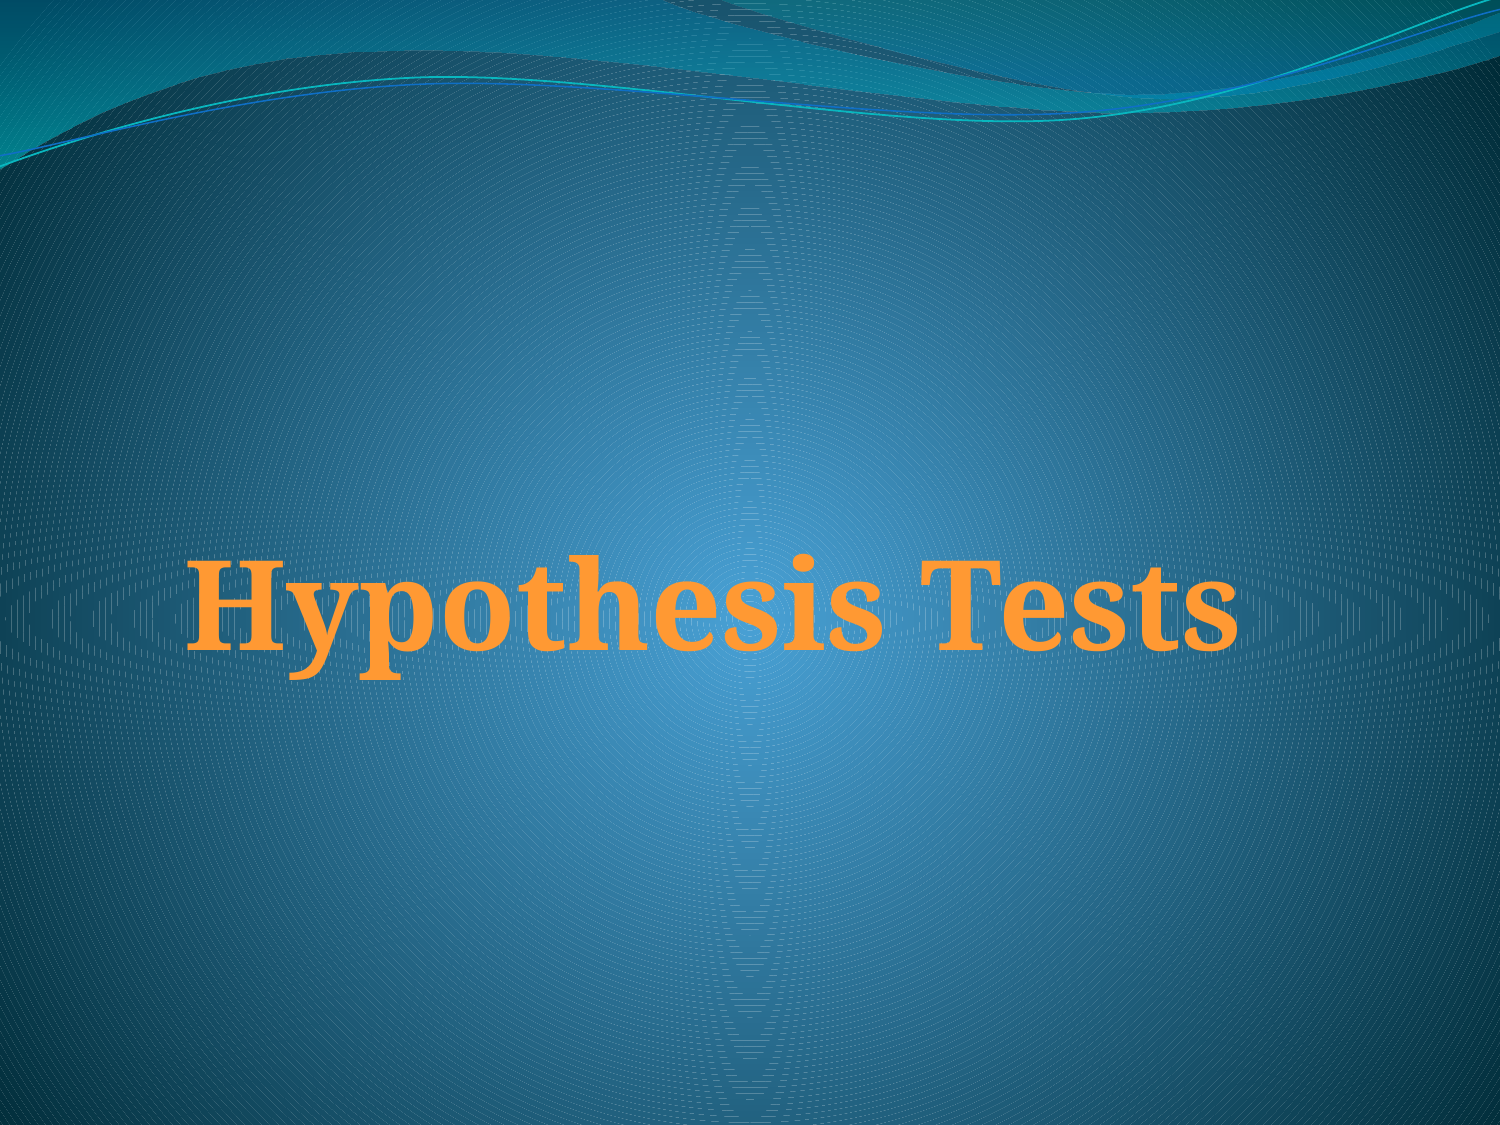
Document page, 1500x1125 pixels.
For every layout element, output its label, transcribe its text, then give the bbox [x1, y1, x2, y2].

title Hypothesis Tests [87, 374, 1376, 676]
